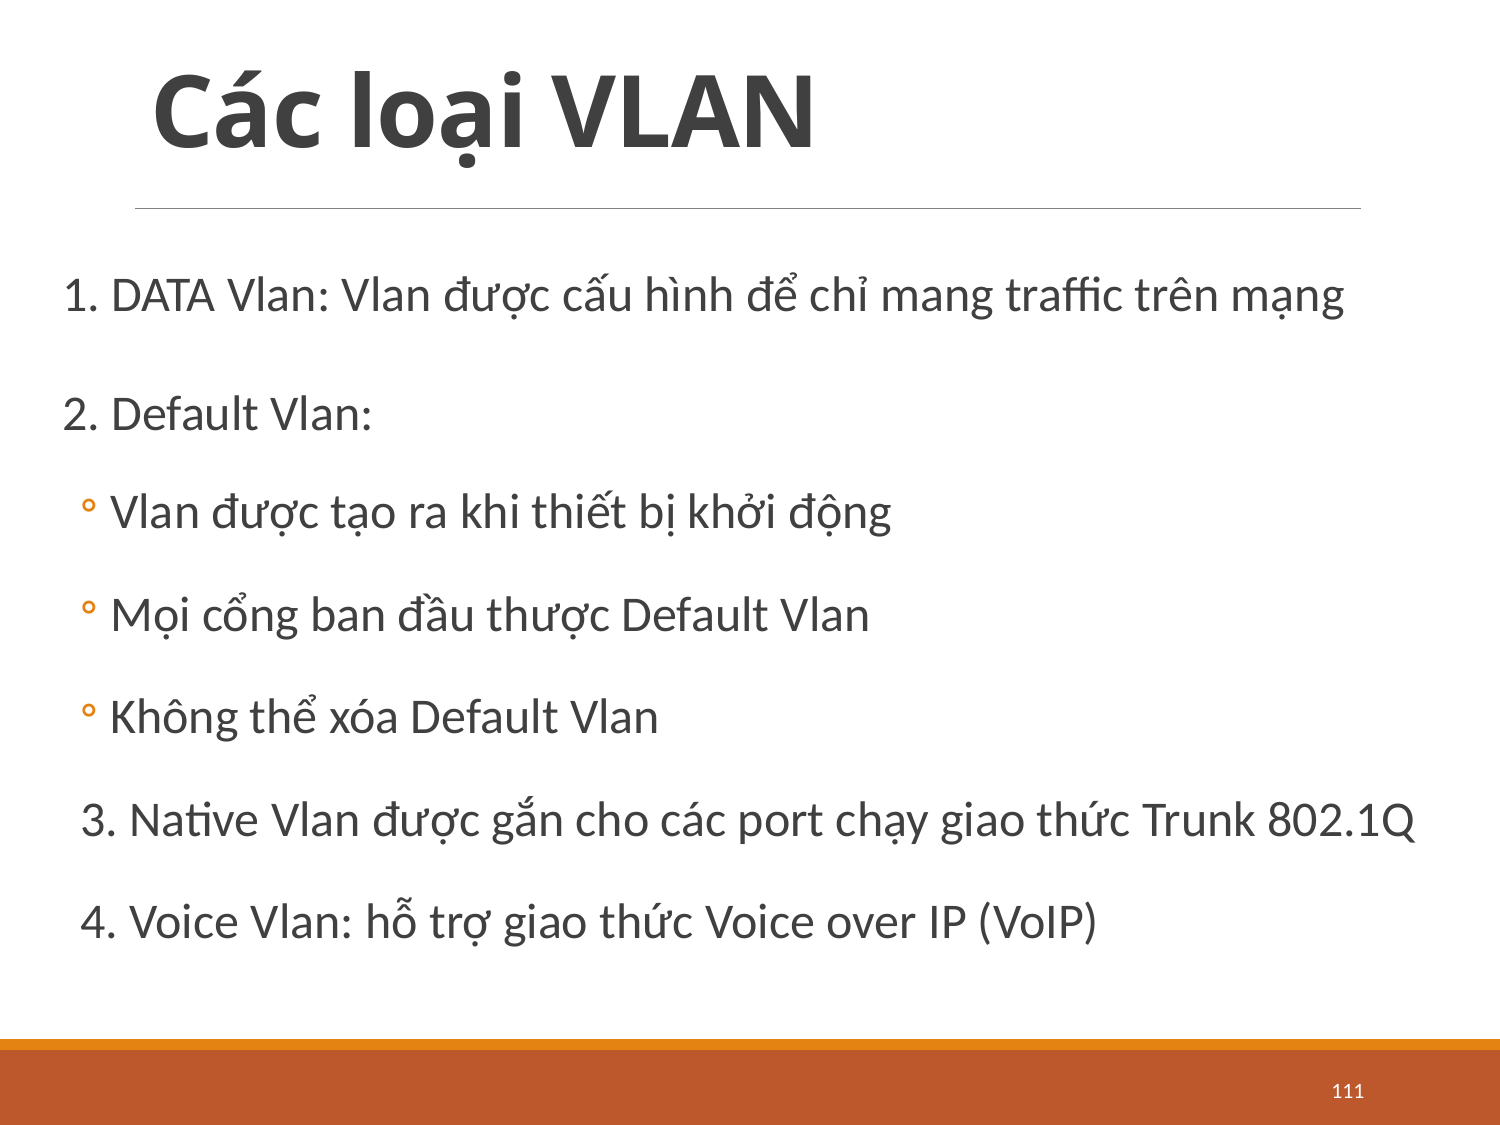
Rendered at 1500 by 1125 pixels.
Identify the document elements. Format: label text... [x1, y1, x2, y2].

title Các loại VLAN [135, 47, 1373, 175]
list 1. DATA Vlan: Vlan được cấu hình để chỉ mang traffic trên mạng 2. Default Vlan: Vlan được tạo ra khi thiết bị khởi động Mọi cổng ban đầu thược Default Vlan Không thể xóa Default Vlan 3. Native Vlan được gắn cho các port chạy giao thức Trunk 802.1Q 4. Voice Vlan: hỗ trợ giao thức Voice over IP (VoIP) [47, 223, 1460, 1012]
slide_number 111 [1218, 1059, 1380, 1120]
